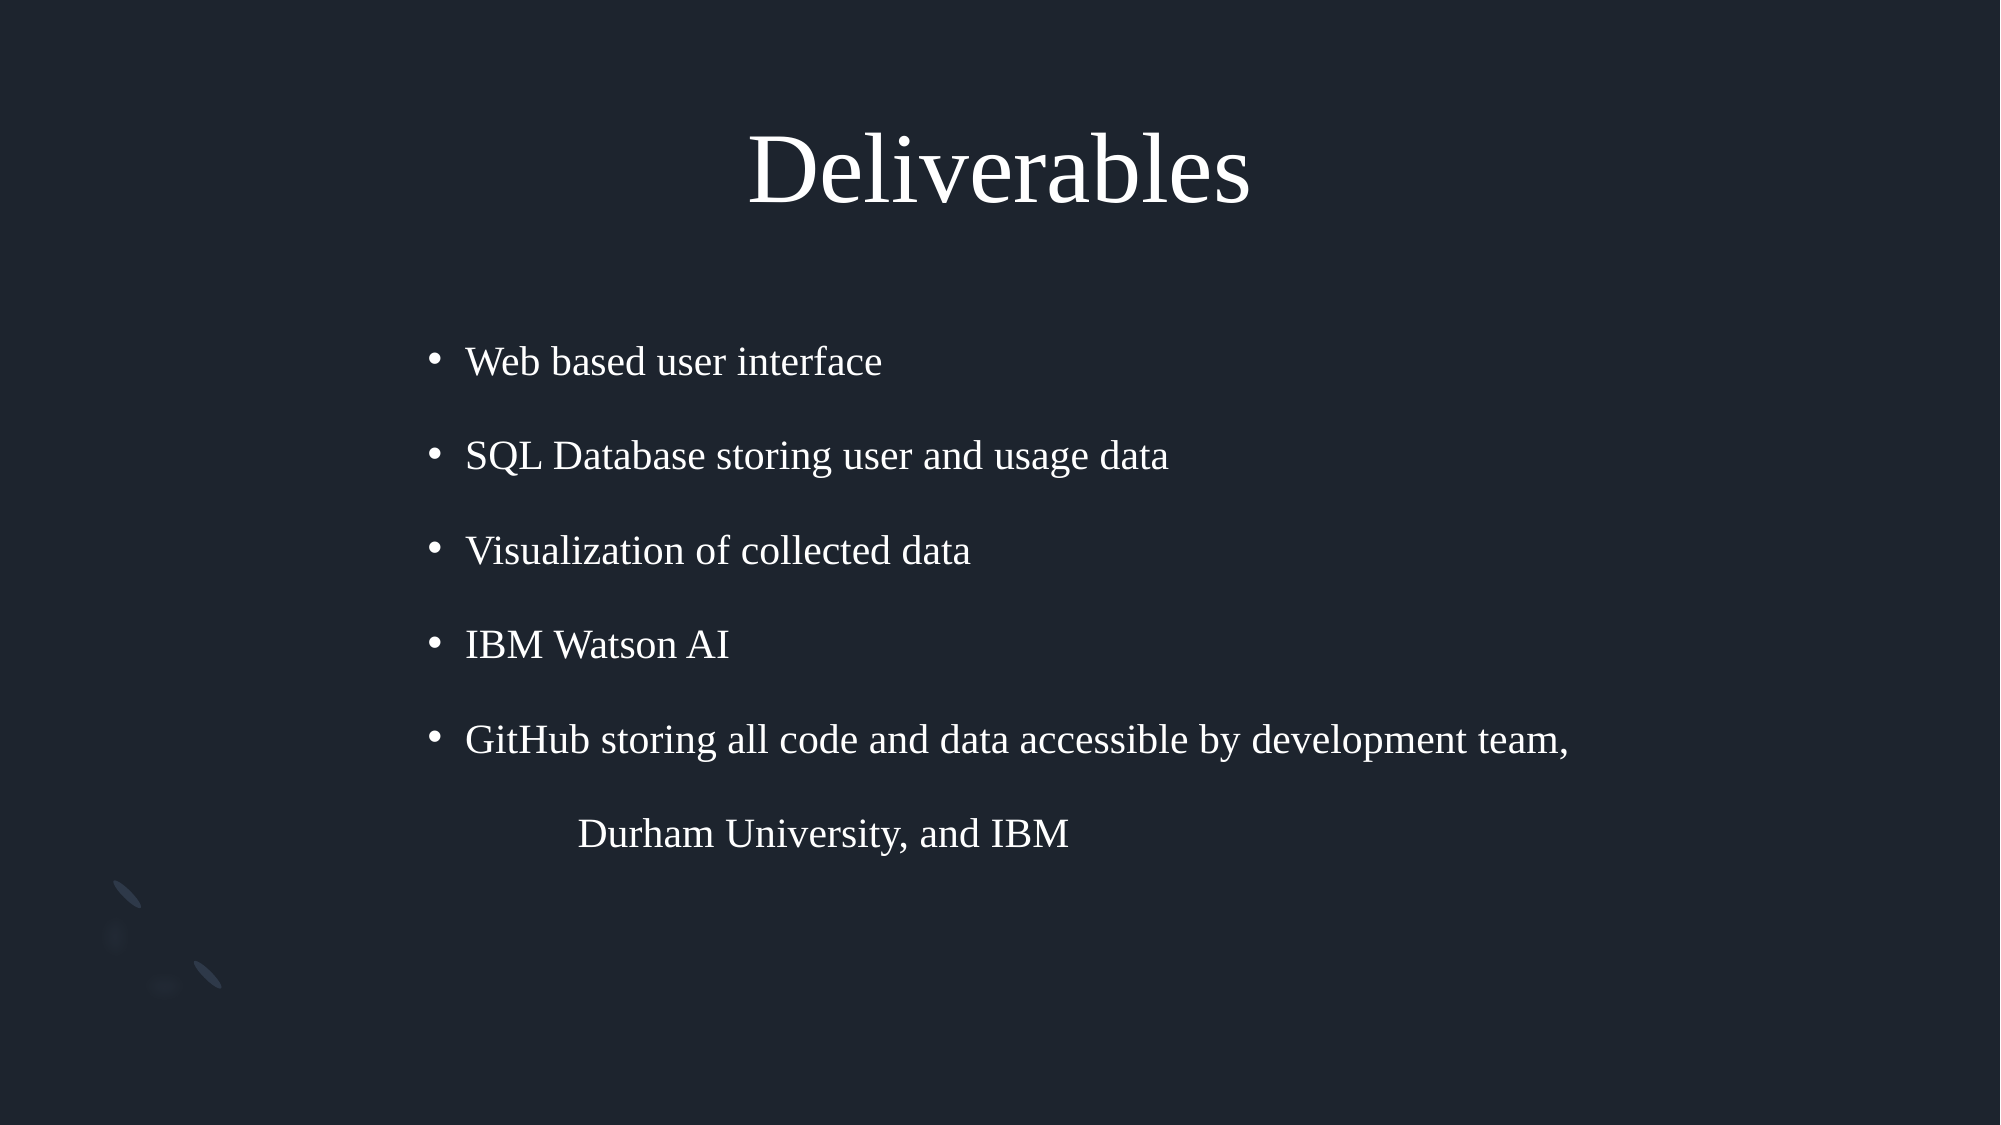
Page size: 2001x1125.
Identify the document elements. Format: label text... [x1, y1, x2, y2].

list Web based user interface SQL Database storing user and usage data Visualization of collected data IBM Watson AI GitHub storing all code and data accessible by development team, Durham University, and IBM [409, 308, 1591, 962]
title Deliverables [90, 90, 1910, 309]
